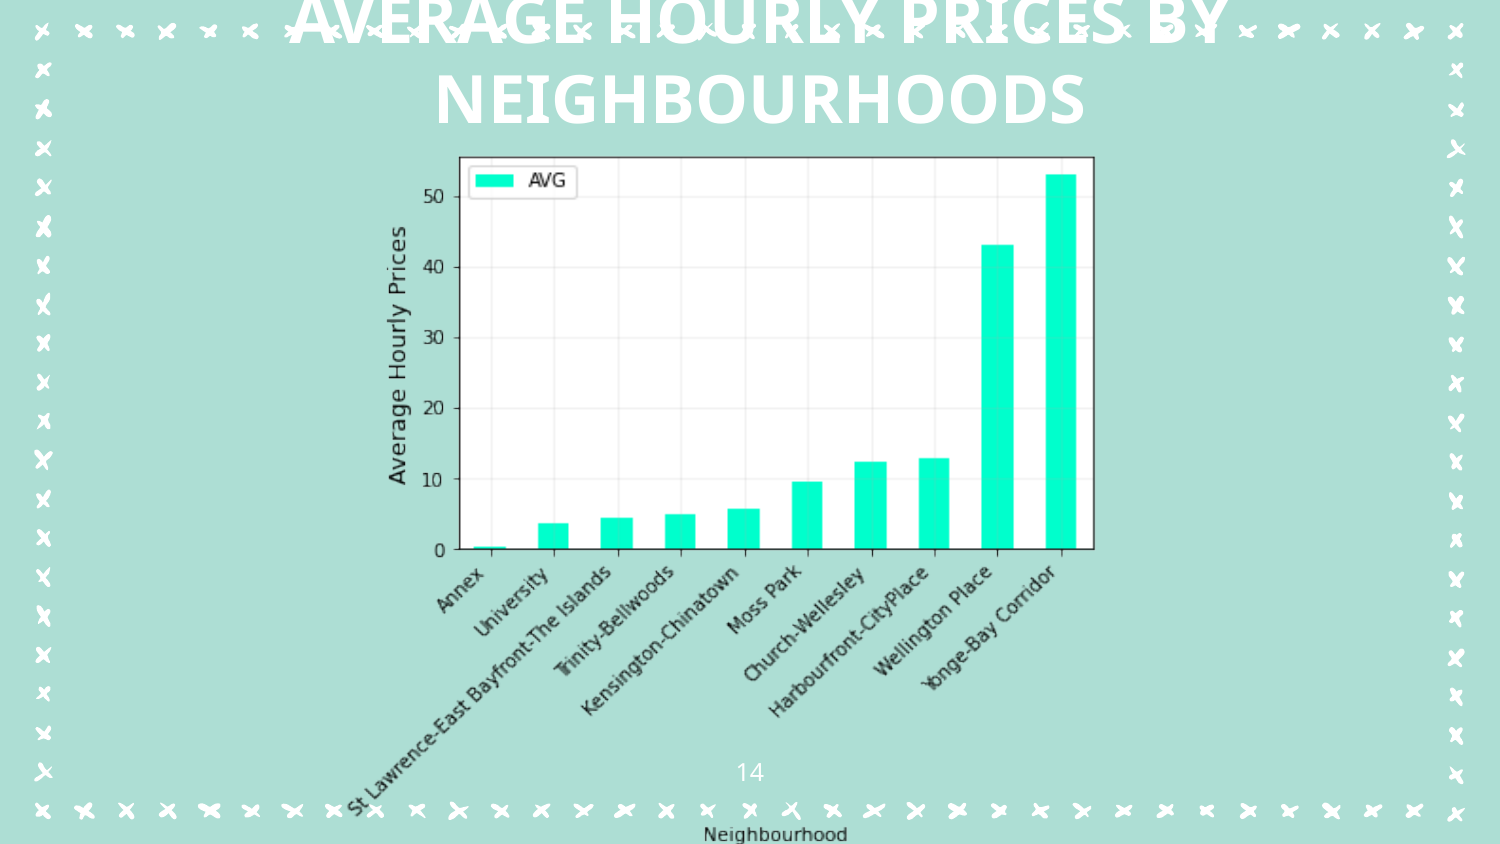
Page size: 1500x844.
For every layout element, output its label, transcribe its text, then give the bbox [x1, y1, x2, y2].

title AVERAGE HOURLY PRICES BY NEIGHBOURHOODS [156, 66, 1365, 152]
slide_number 14 [1110, 741, 1500, 807]
picture [334, 151, 1106, 844]
slide_number 14 [0, 741, 329, 807]
